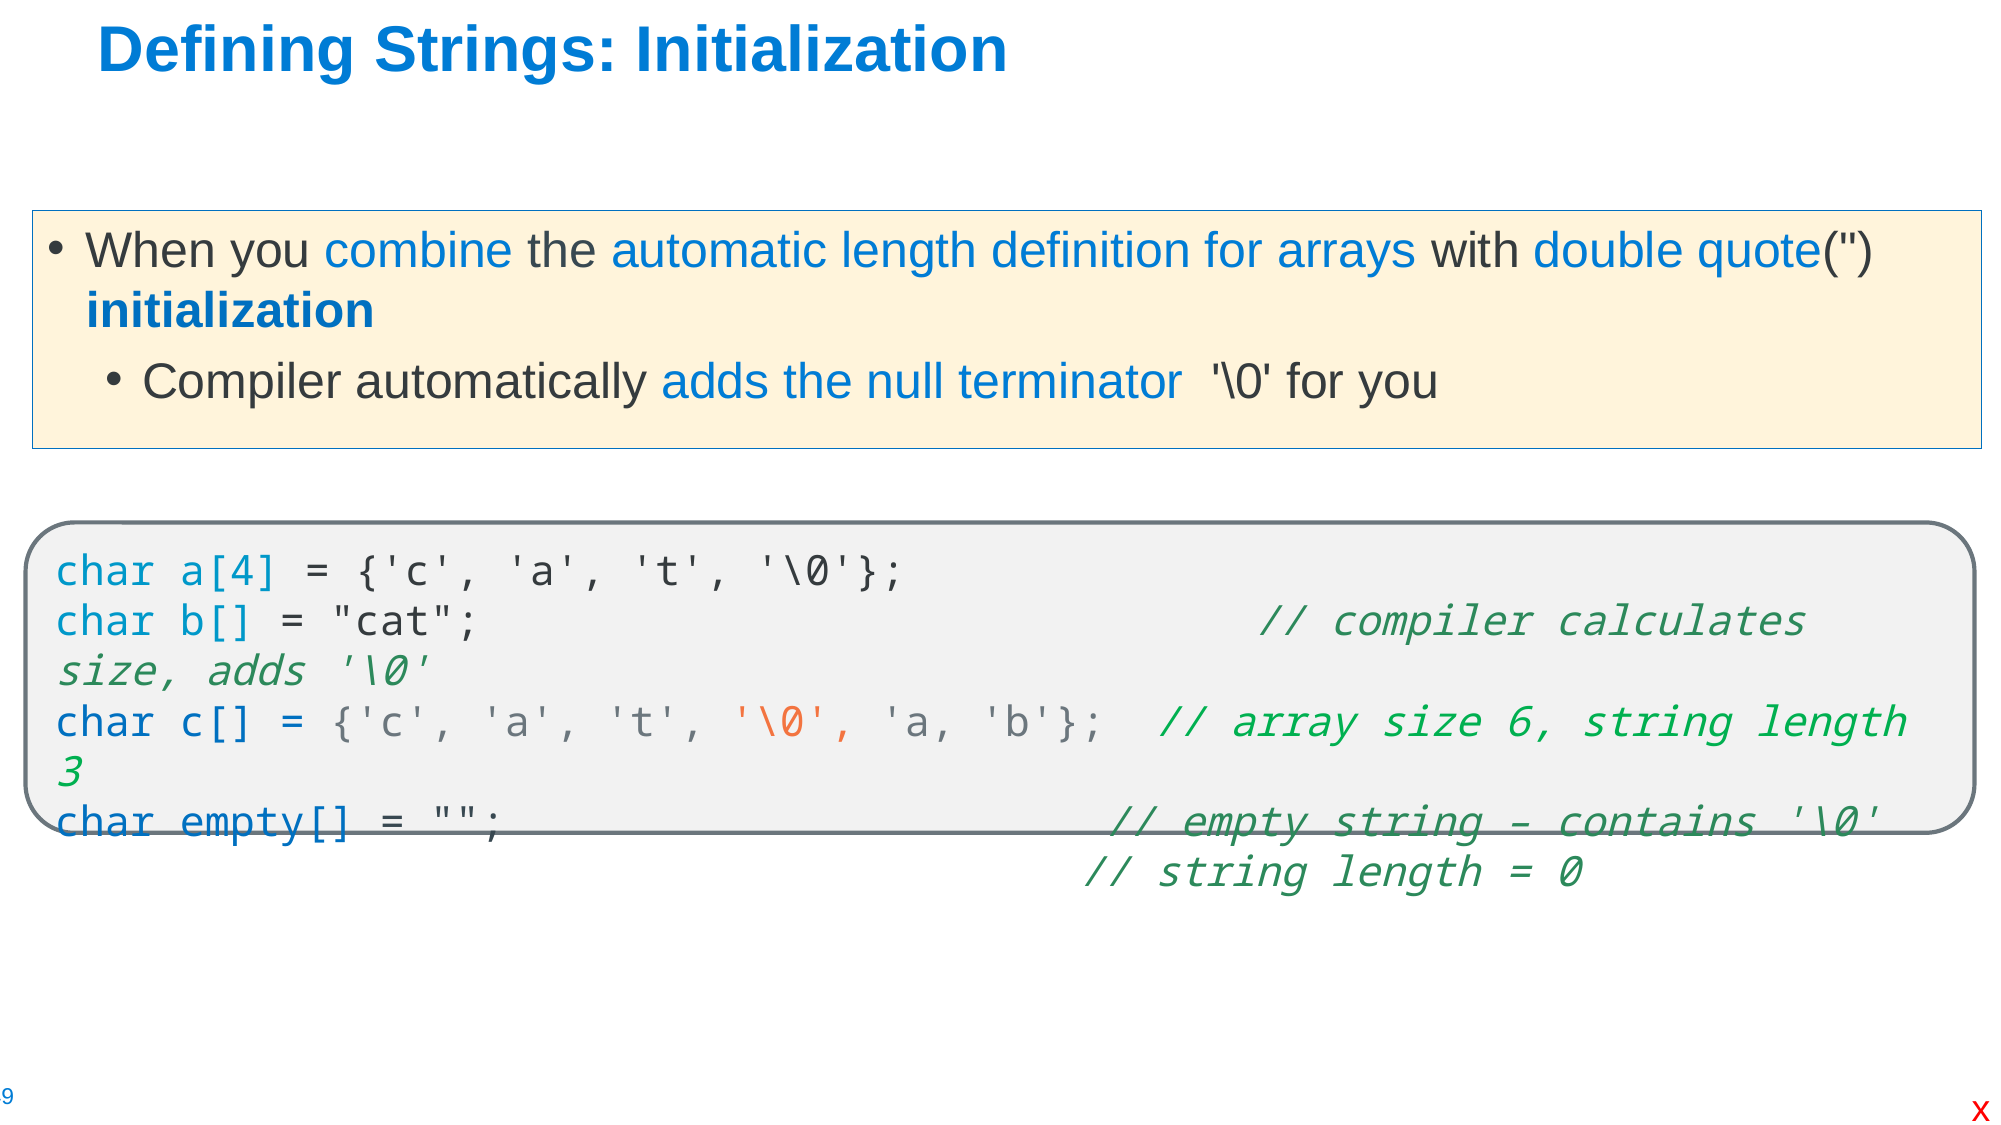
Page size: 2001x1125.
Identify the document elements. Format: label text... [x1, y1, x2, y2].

text_box x [1956, 1076, 2000, 1125]
text_box char a[4] = {'c', 'a', 't', '\0'}; char b[] = "cat"; // compiler calculates size, adds '\0' char c[] = {'c', 'a', 't', '\0', 'a, 'b'}; // array size 6, string length 3 char empty[] = ""; // empty string – contains '\0' // string length = 0 [25, 522, 1975, 833]
list When you combine the automatic length definition for arrays with double quote(") initialization Compiler automatically adds the null terminator '\0' for you [32, 210, 1982, 449]
title Defining Strings: Initialization [82, 19, 1808, 93]
